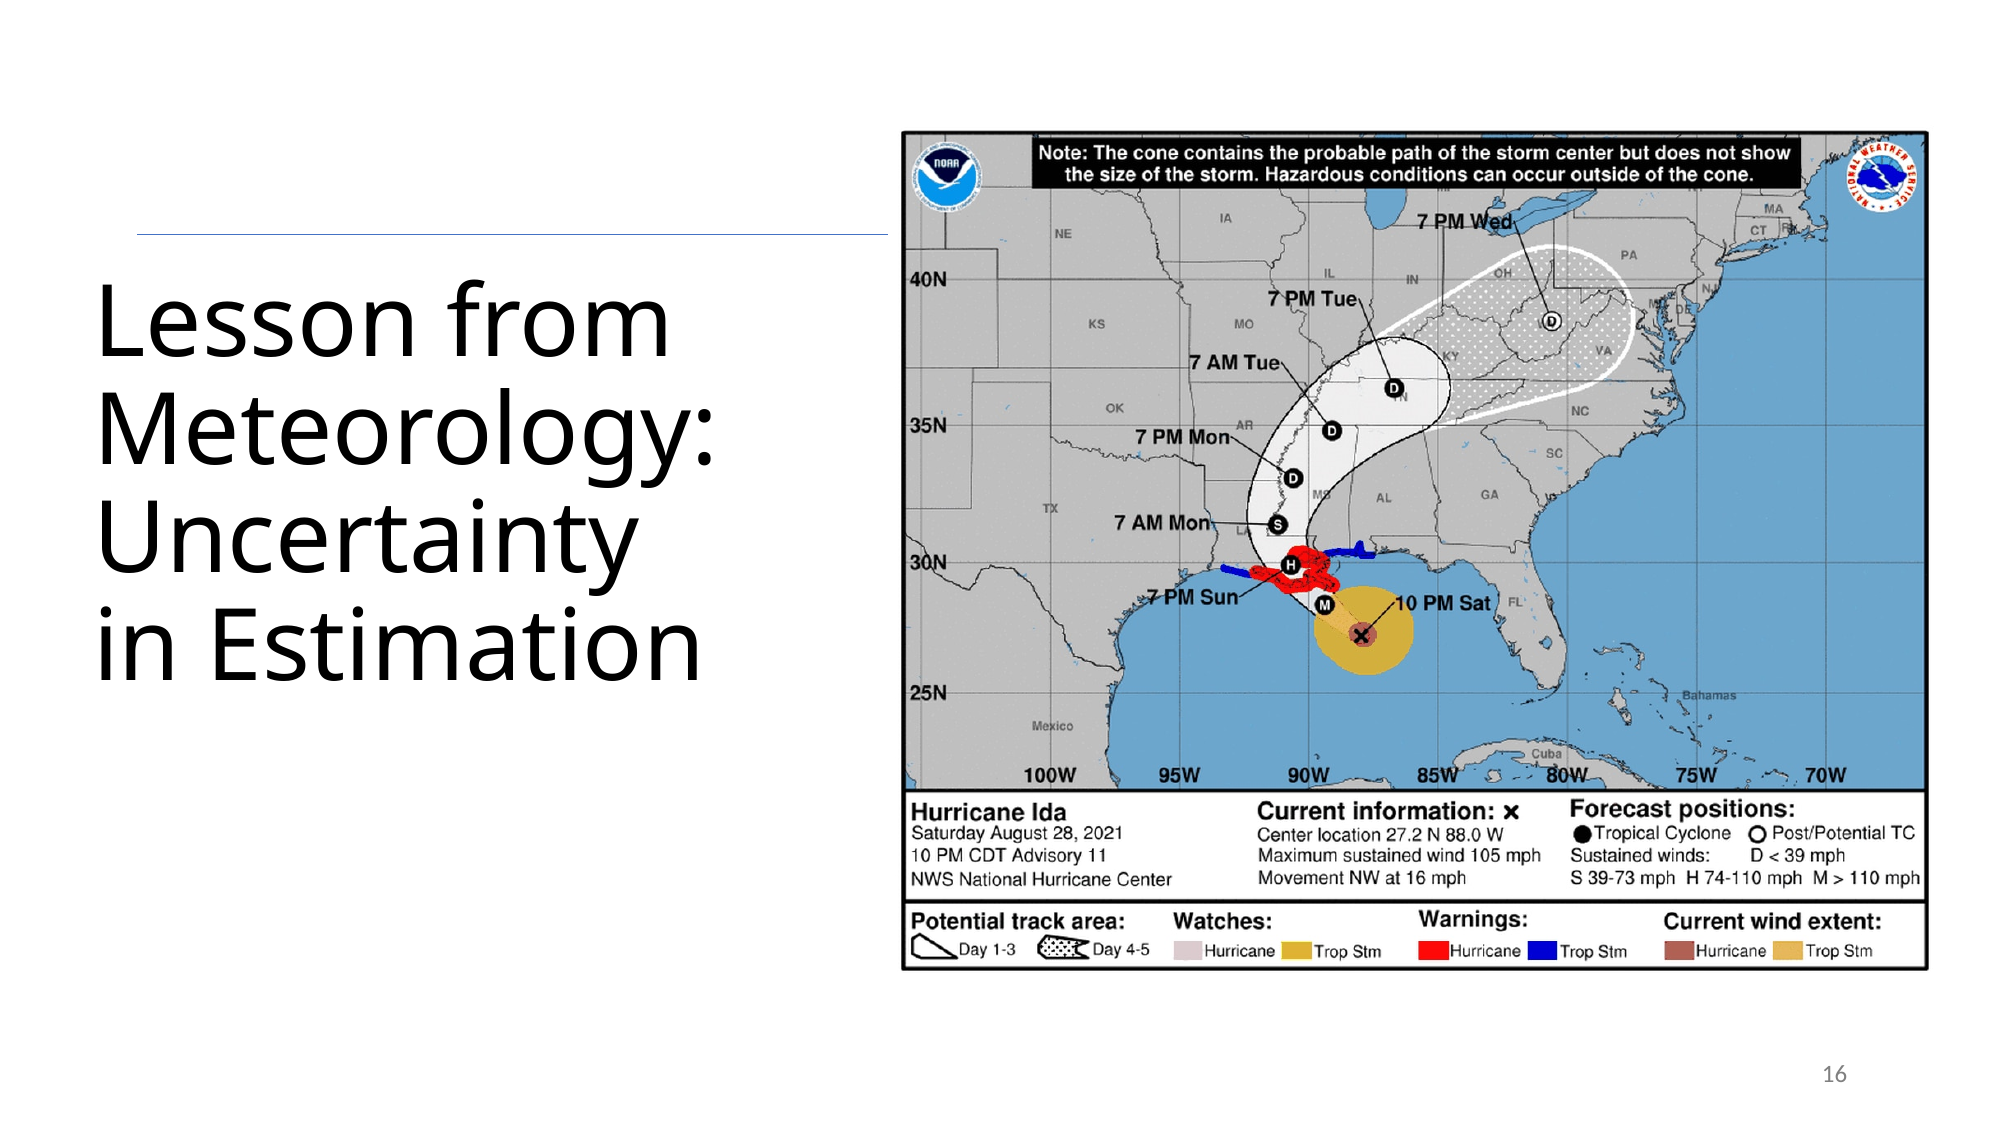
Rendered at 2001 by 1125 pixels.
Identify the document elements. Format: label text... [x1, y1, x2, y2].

title Lesson from Meteorology: Uncertainty in Estimation [78, 184, 739, 710]
picture [888, 118, 1940, 982]
slide_number 16 [1615, 1042, 1863, 1103]
